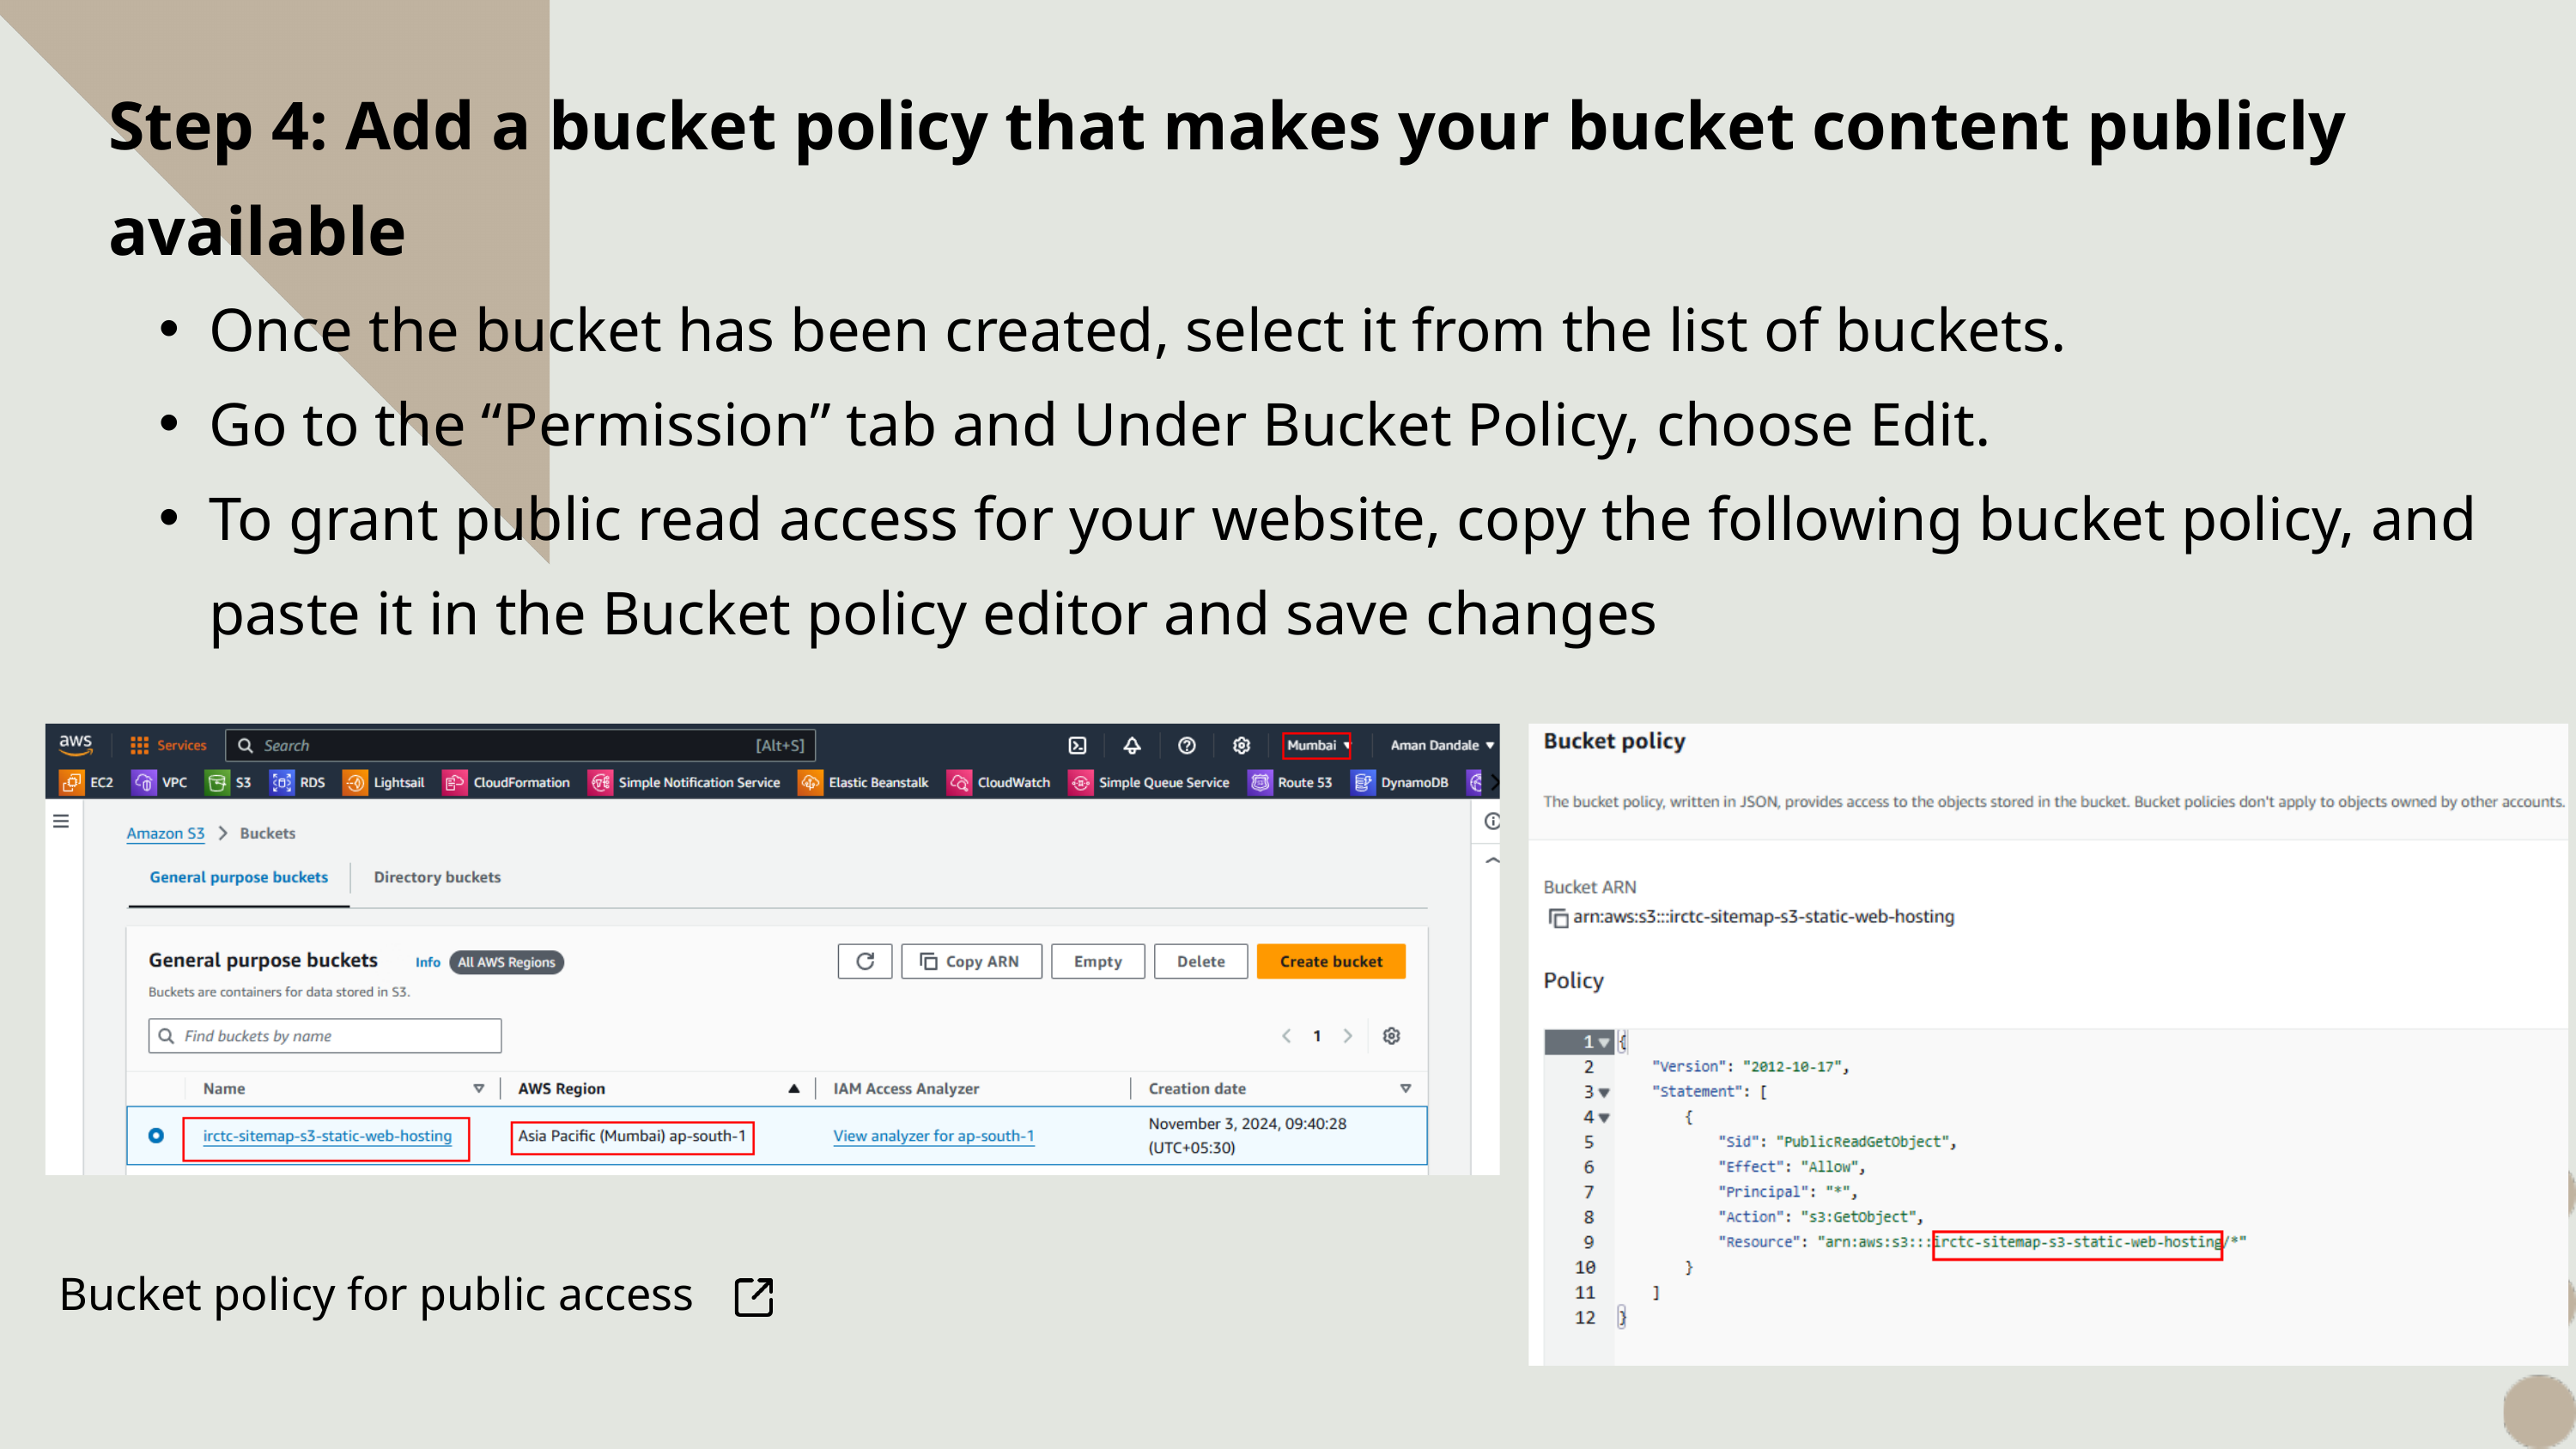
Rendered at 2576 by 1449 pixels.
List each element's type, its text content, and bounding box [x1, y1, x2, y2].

text_box [2503, 1159, 2576, 1449]
text_box [0, 0, 550, 565]
text_box [45, 724, 1500, 1175]
text_box [752, 1278, 773, 1317]
text_box Step 4: Add a bucket policy that makes your bucket content publicly available Once the bucket has been created, select it from the list of buckets. Go to the “Permission” tab and Under Bucket Policy, choose Edit. To grant public read access for your website, copy the following bucket policy, and paste it in the Bucket policy editor and save changes [108, 57, 2540, 646]
text_box Bucket policy for public access [58, 1247, 752, 1319]
text_box [1528, 724, 2569, 1366]
